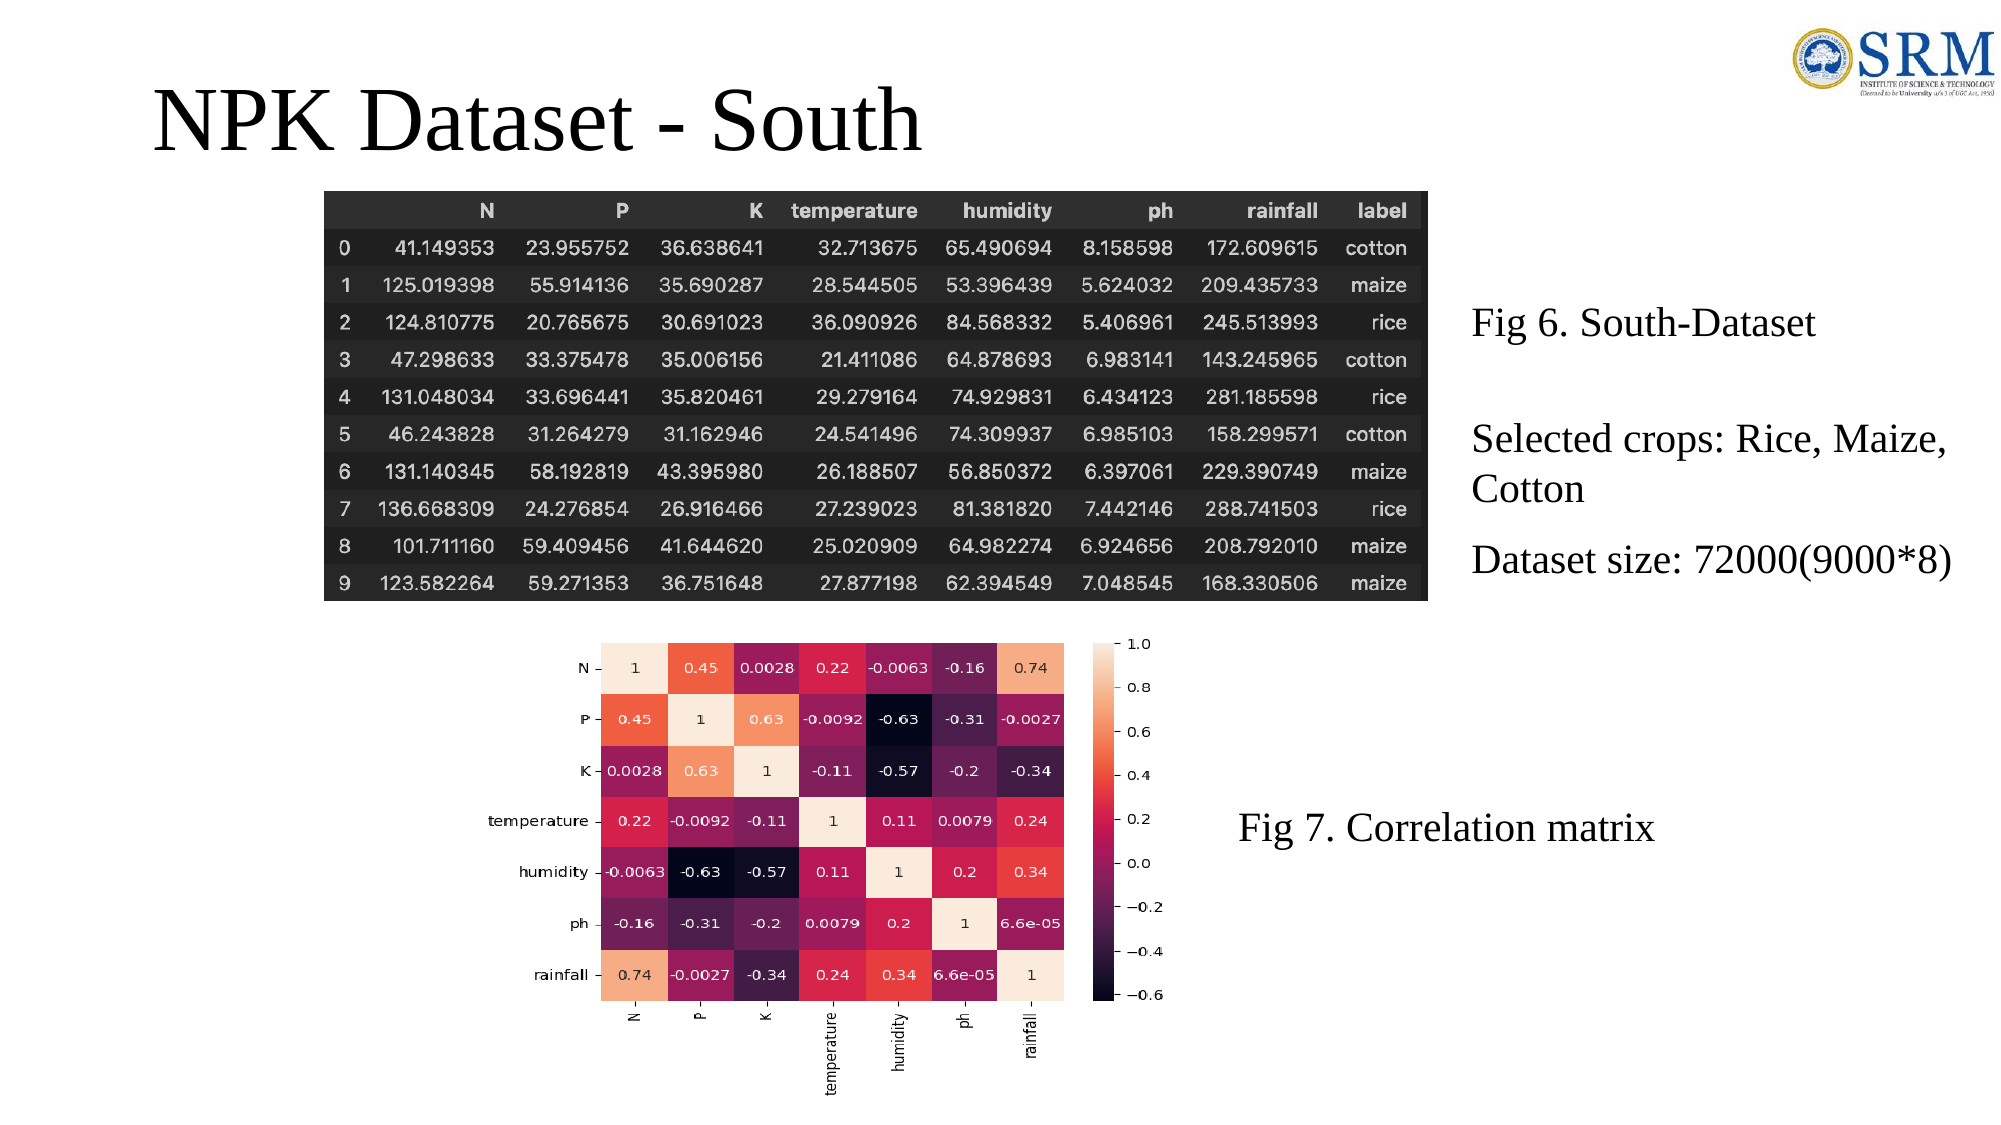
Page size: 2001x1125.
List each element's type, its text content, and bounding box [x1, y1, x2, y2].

text_box Selected crops: Rice, Maize, Cotton [1456, 395, 2000, 460]
picture [323, 191, 1429, 602]
text_box Fig 7. Correlation matrix [1223, 784, 1716, 865]
picture [1784, 0, 2000, 124]
text_box Fig 6. South-Dataset [1456, 279, 1939, 360]
picture [476, 628, 1176, 1104]
title NPK Dataset - South [137, 12, 1863, 230]
text_box Dataset size: 72000(9000*8) [1456, 517, 2000, 565]
